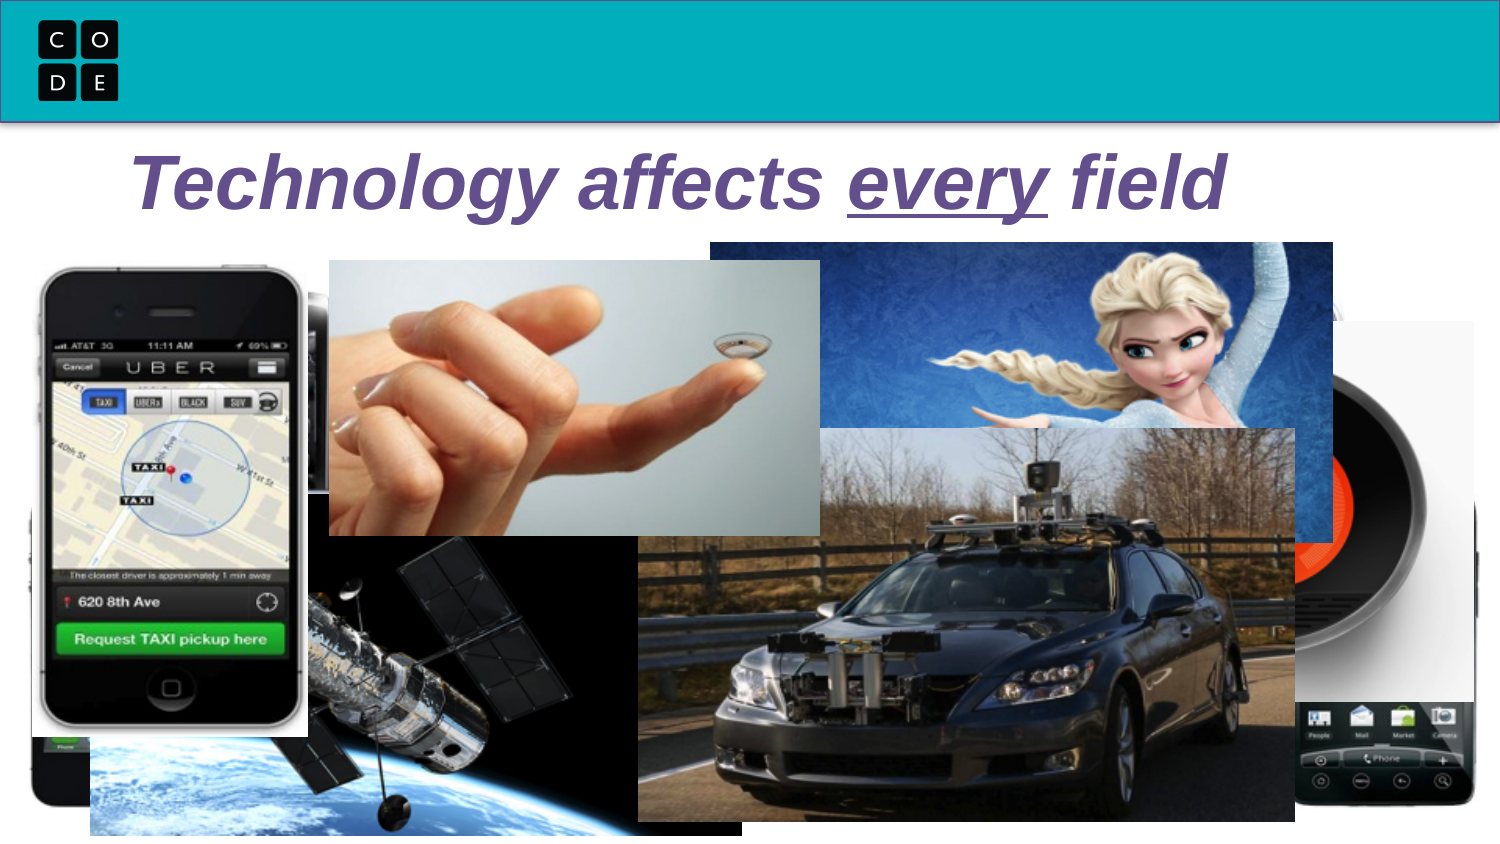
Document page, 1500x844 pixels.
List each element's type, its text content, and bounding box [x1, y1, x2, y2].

title Technology affects every field [128, 123, 1444, 264]
picture [0, 241, 1500, 836]
